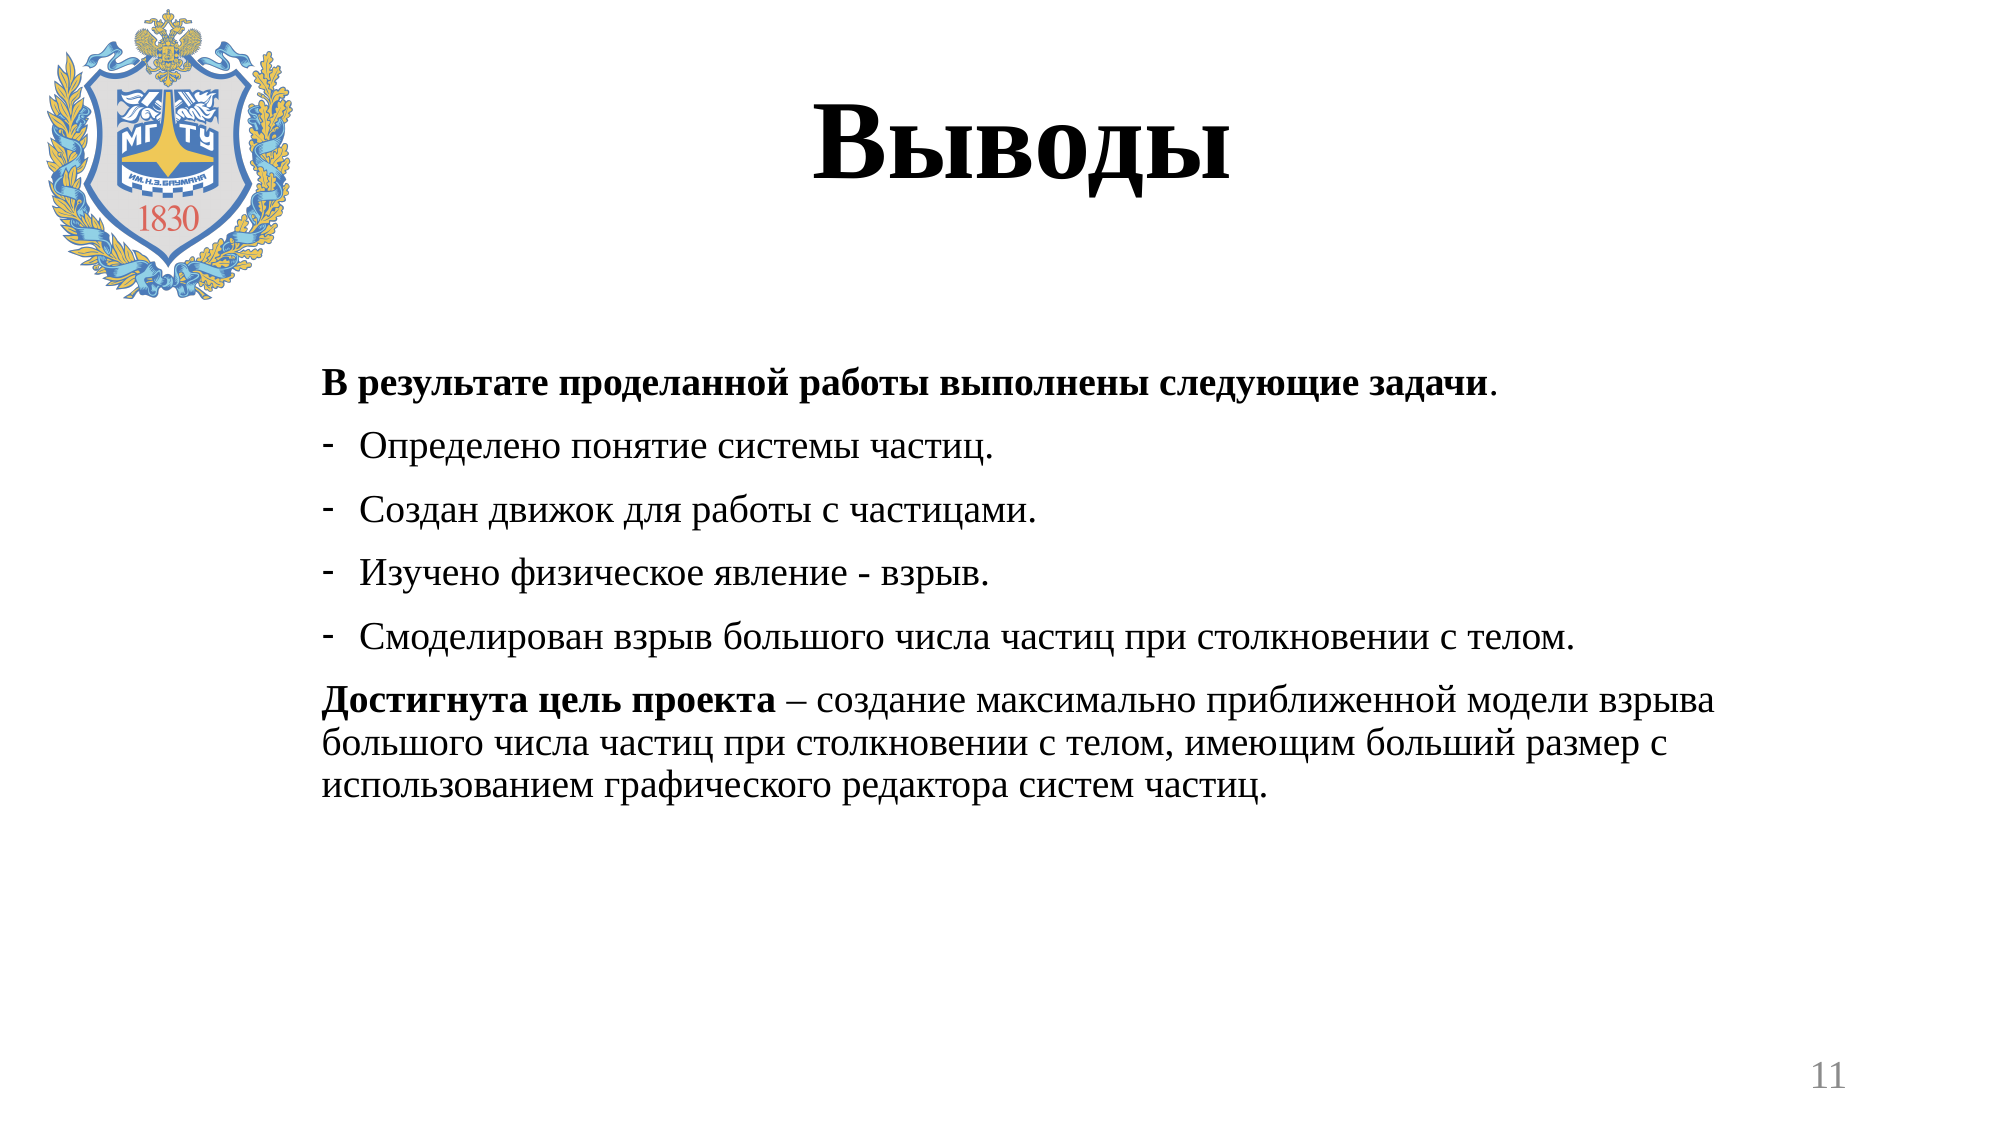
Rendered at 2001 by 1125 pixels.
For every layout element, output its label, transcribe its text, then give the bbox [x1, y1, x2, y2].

text_box В результате проделанной работы выполнены следующие задачи. Определено понятие системы частиц. Создан движок для работы с частицами. Изучено физическое явление - взрыв. Смоделирован взрыв большого числа частиц при столкновении с телом. Достигнута цель проекта – создание максимально приближенной модели взрыва большого числа частиц при столкновении с телом, имею­щим больший размер с использованием графического редактора систем частиц. [306, 353, 1772, 842]
slide_number 11 [1412, 1042, 1863, 1103]
picture [46, 9, 293, 300]
text_box Выводы [293, 73, 1772, 229]
